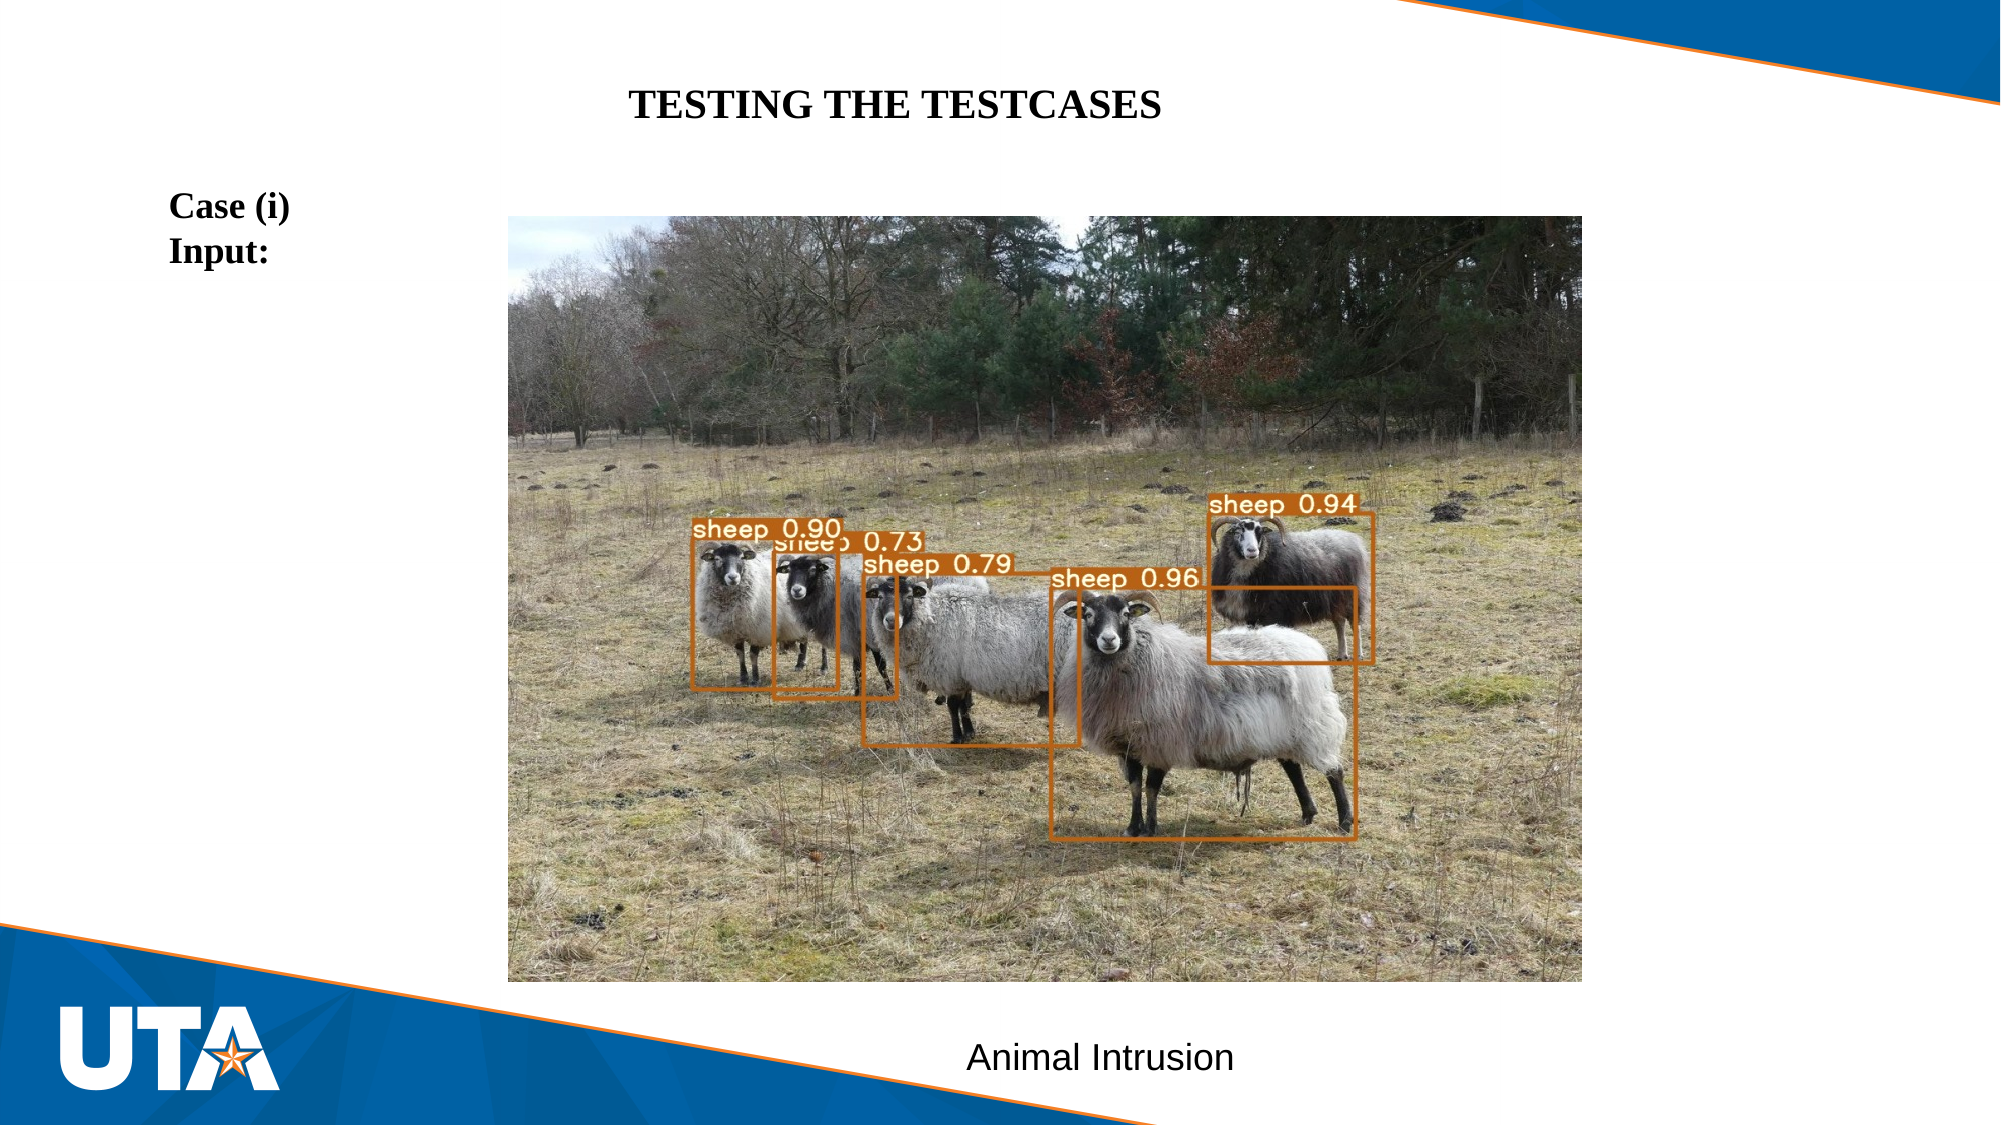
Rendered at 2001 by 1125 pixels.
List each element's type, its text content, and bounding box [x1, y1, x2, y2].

text_box TESTING THE TESTCASES [613, 69, 1611, 134]
text_box Case (i) Input: [153, 174, 359, 279]
text_box Animal Intrusion [801, 1025, 1502, 1086]
picture [0, 0, 2001, 1125]
